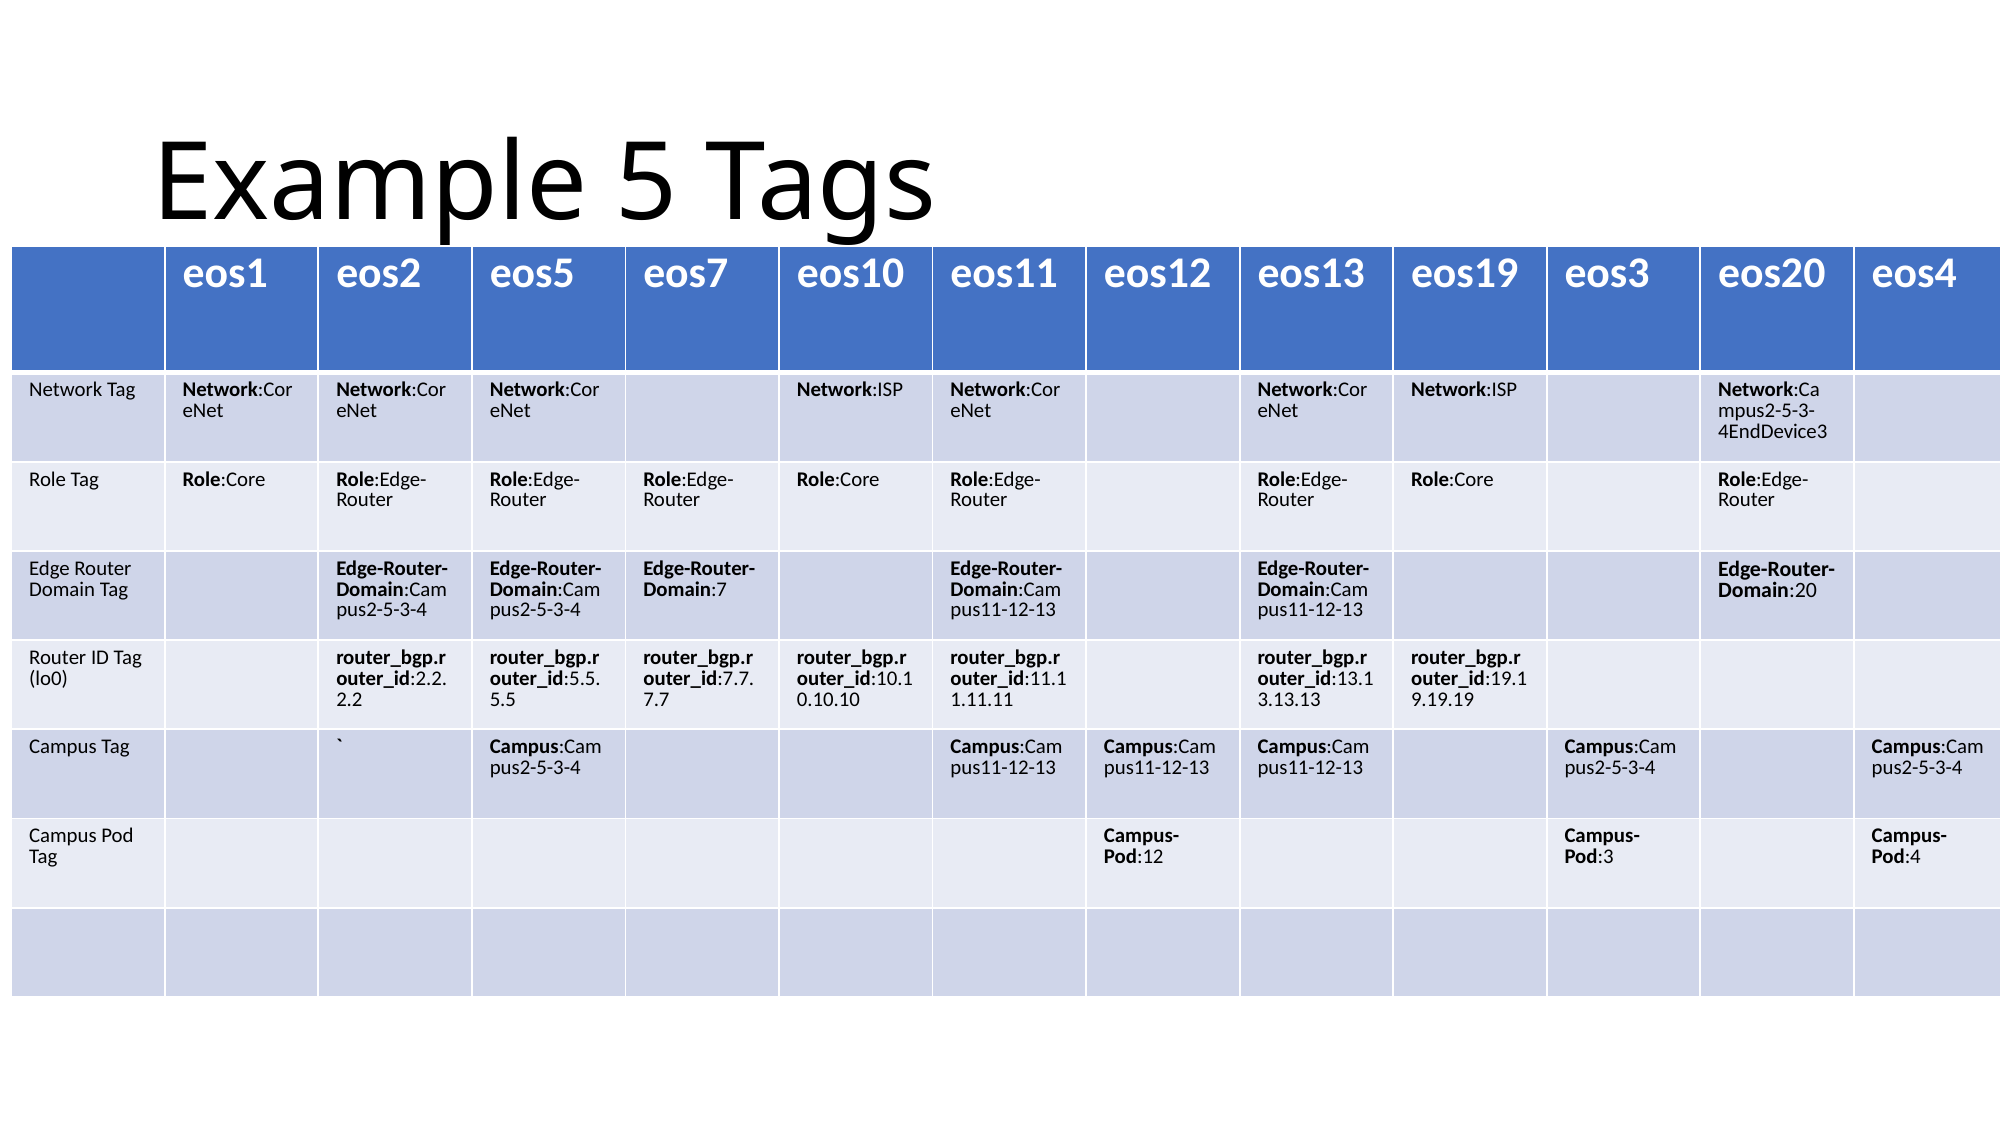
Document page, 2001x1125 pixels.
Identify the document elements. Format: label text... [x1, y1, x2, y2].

table_cell Network:CoreNet [166, 375, 317, 461]
table_cell [1855, 641, 2000, 728]
table_cell [626, 730, 778, 818]
table_cell Edge-Router-Domain:Campus2-5-3-4 [319, 552, 471, 639]
table_cell [933, 819, 1085, 907]
table_cell [166, 819, 317, 907]
table_cell [1548, 909, 1699, 996]
table_cell Role:Edge-Router [1241, 463, 1392, 550]
table_cell Edge-Router-Domain:Campus2-5-3-4 [473, 552, 625, 639]
table_header eos20 [1701, 247, 1853, 370]
table_cell Campus:Campus2-5-3-4 [473, 730, 625, 818]
table_cell Campus:Campus11-12-13 [933, 730, 1085, 818]
table_cell [1548, 641, 1699, 728]
table_cell Campus Pod Tag [12, 819, 164, 907]
table_cell Campus:Campus11-12-13 [1241, 730, 1392, 818]
table_cell [1087, 909, 1239, 996]
table_cell [1855, 375, 2000, 461]
table_cell Campus-Pod:3 [1548, 819, 1699, 907]
table_cell [473, 819, 625, 907]
table_header eos4 [1855, 247, 2000, 370]
table_cell [1548, 375, 1699, 461]
table_cell Role:Edge-Router [319, 463, 471, 550]
table_cell [473, 909, 625, 996]
table_cell Campus Tag [12, 730, 164, 818]
table_cell Network:CoreNet [1241, 375, 1392, 461]
table_cell [780, 730, 932, 818]
table_cell [12, 909, 164, 996]
table_cell [1087, 463, 1239, 550]
title Example 5 Tags [137, 91, 1863, 245]
table_cell [1394, 552, 1546, 639]
table_header eos10 [780, 247, 932, 370]
table_cell Campus-Pod:4 [1855, 819, 2000, 907]
table_header eos13 [1241, 247, 1392, 370]
table_cell router_bgp.router_id:11.11.11.11 [933, 641, 1085, 728]
table_cell Network:Campus2-5-3-4EndDevice3 [1701, 375, 1853, 461]
table_cell [1087, 375, 1239, 461]
table_header eos2 [319, 247, 471, 370]
table_cell [1241, 909, 1392, 996]
table_cell [780, 909, 932, 996]
table_cell [1087, 552, 1239, 639]
table_cell [626, 909, 778, 996]
table_cell Campus:Campus2-5-3-4 [1548, 730, 1699, 818]
table_cell [626, 375, 778, 461]
table_cell router_bgp.router_id:2.2.2.2 [319, 641, 471, 728]
table_cell Network:CoreNet [933, 375, 1085, 461]
table_header eos19 [1394, 247, 1546, 370]
table_cell router_bgp.router_id:7.7.7.7 [626, 641, 778, 728]
table_cell Role:Edge-Router [473, 463, 625, 550]
table_cell [166, 909, 317, 996]
table_cell [1855, 552, 2000, 639]
table_cell [1855, 909, 2000, 996]
table_header eos11 [933, 247, 1085, 370]
table_cell Role Tag [12, 463, 164, 550]
table_header eos3 [1548, 247, 1699, 370]
table_cell Role:Core [1394, 463, 1546, 550]
table_cell Network:ISP [780, 375, 932, 461]
table_cell Edge-Router-Domain:Campus11-12-13 [933, 552, 1085, 639]
table_cell Router ID Tag (lo0) [12, 641, 164, 728]
table_cell [1548, 552, 1699, 639]
table_cell Edge Router Domain Tag [12, 552, 164, 639]
table_cell [1087, 641, 1239, 728]
table_cell Edge-Router-Domain:20 [1701, 552, 1853, 639]
table_cell Campus:Campus2-5-3-4 [1855, 730, 2000, 818]
table_cell router_bgp.router_id:5.5.5.5 [473, 641, 625, 728]
table_cell [626, 819, 778, 907]
table_cell [1394, 819, 1546, 907]
table_cell Network Tag [12, 375, 164, 461]
table_cell [780, 819, 932, 907]
table_header eos7 [626, 247, 778, 370]
table_cell [166, 641, 317, 728]
table_cell Edge-Router-Domain:Campus11-12-13 [1241, 552, 1392, 639]
table_cell [1855, 463, 2000, 550]
table_cell [166, 552, 317, 639]
table_cell [780, 552, 932, 639]
table_cell Campus:Campus11-12-13 [1087, 730, 1239, 818]
table_cell [319, 819, 471, 907]
table_cell Campus-Pod:12 [1087, 819, 1239, 907]
table_cell [1394, 730, 1546, 818]
table_cell Network:CoreNet [319, 375, 471, 461]
table_header [12, 247, 164, 370]
table_cell [1701, 641, 1853, 728]
table_header eos12 [1087, 247, 1239, 370]
table_cell ` [319, 730, 471, 818]
table_cell [1394, 909, 1546, 996]
table_cell [1701, 909, 1853, 996]
table_cell [166, 730, 317, 818]
table_cell router_bgp.router_id:13.13.13.13 [1241, 641, 1392, 728]
table_cell Role:Core [780, 463, 932, 550]
table_cell Role:Edge-Router [933, 463, 1085, 550]
table_cell [319, 909, 471, 996]
table_cell Role:Core [166, 463, 317, 550]
table_cell [1241, 819, 1392, 907]
table_cell Network:ISP [1394, 375, 1546, 461]
table_cell [1701, 730, 1853, 818]
table_cell Network:CoreNet [473, 375, 625, 461]
table_cell router_bgp.router_id:19.19.19.19 [1394, 641, 1546, 728]
table_cell [1701, 819, 1853, 907]
table_cell router_bgp.router_id:10.10.10.10 [780, 641, 932, 728]
table_cell [1548, 463, 1699, 550]
table_cell [933, 909, 1085, 996]
table_header eos5 [473, 247, 625, 370]
table_header eos1 [166, 247, 317, 370]
table_cell Role:Edge-Router [1701, 463, 1853, 550]
text_box [0, 0, 2000, 1125]
table_cell Role:Edge-Router [626, 463, 778, 550]
table_cell Edge-Router-Domain:7 [626, 552, 778, 639]
